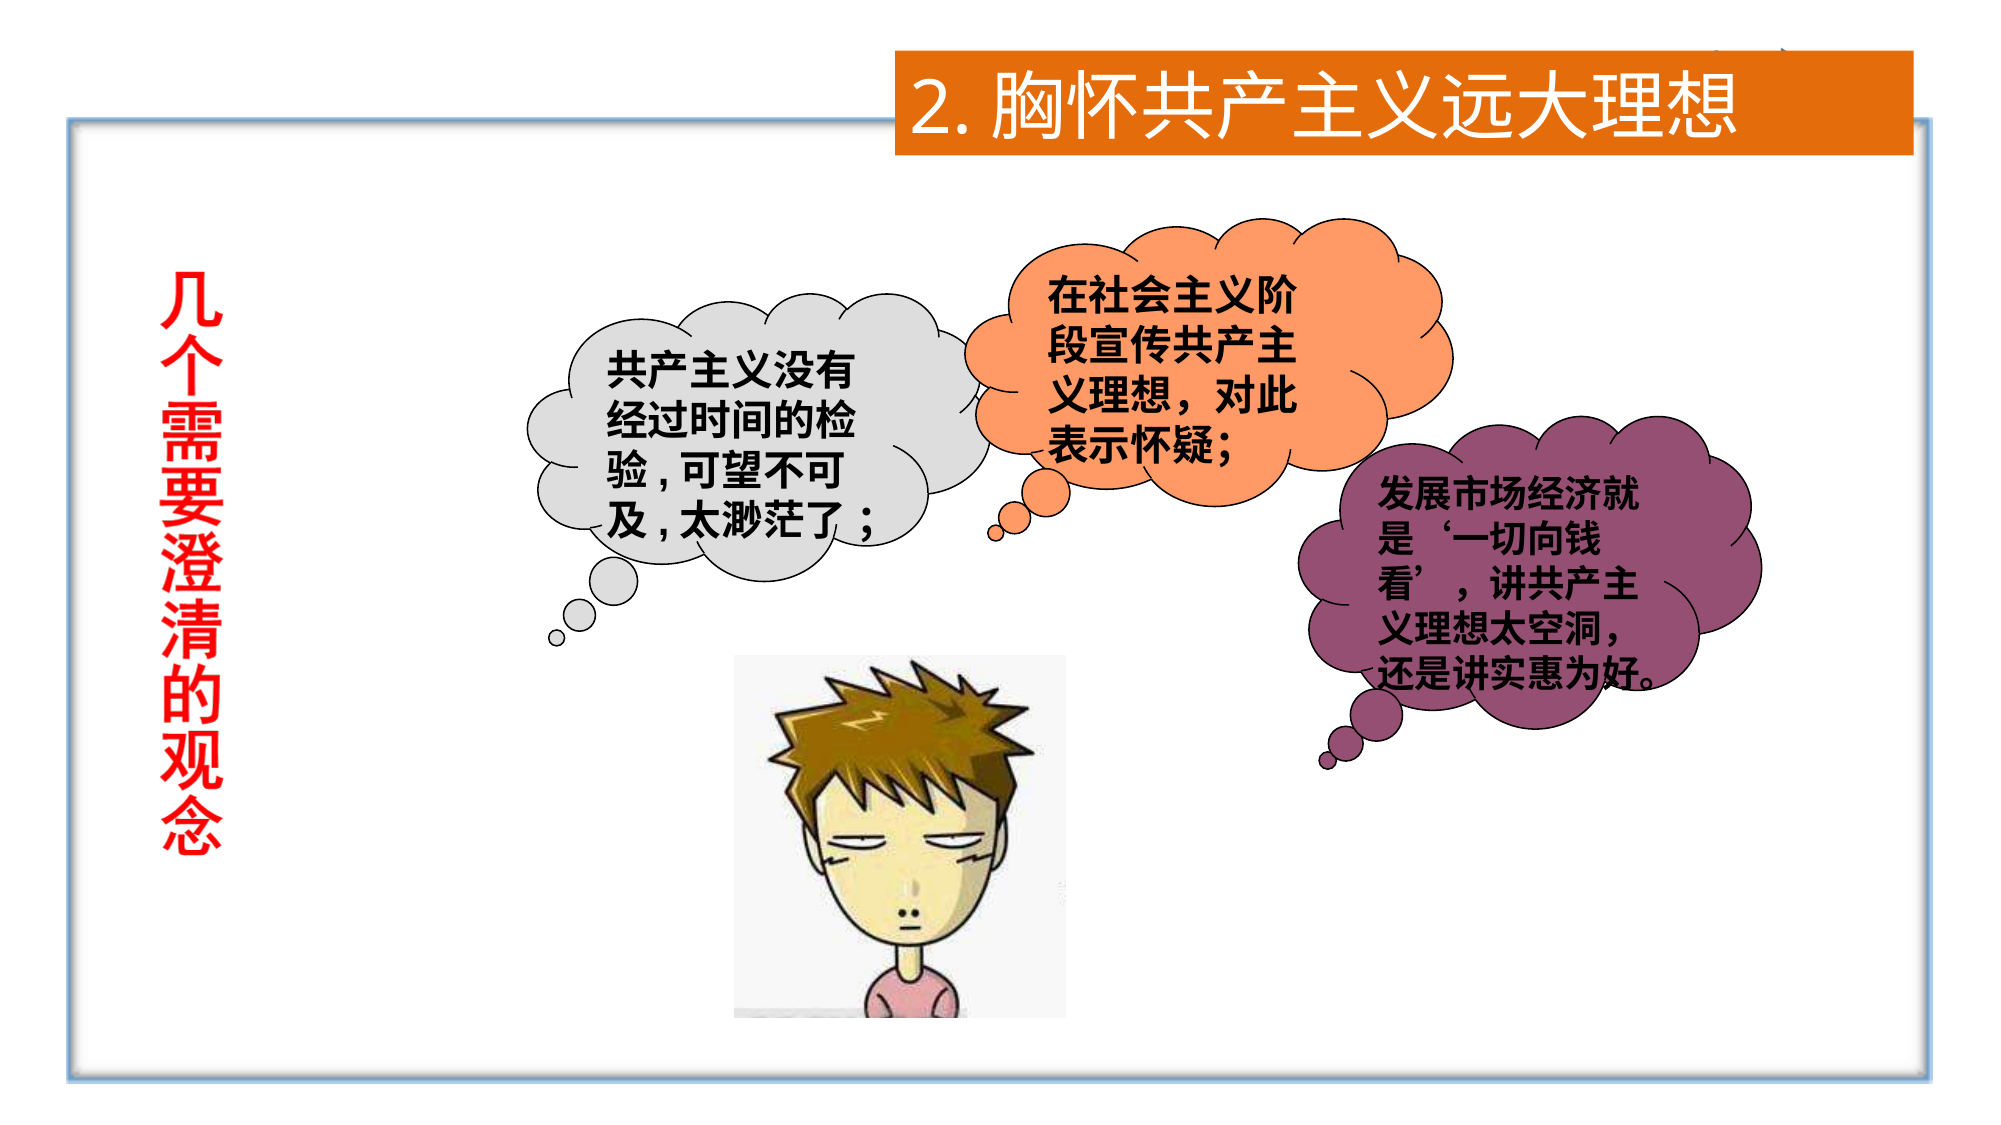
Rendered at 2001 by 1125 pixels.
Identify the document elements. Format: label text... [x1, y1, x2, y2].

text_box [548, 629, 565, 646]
text_box 共产主义没有经过时间的检验,可望不可及,太渺茫了 ； [563, 599, 596, 632]
text_box 共产主义没有经过时间的检验,可望不可及,太渺茫了 ； [589, 557, 638, 606]
picture [66, 117, 1933, 1084]
text_box 2.胸怀共产主义远大理想 [895, 50, 1914, 156]
text_box 在社会主义阶段宣传共产主义理想，对此表示怀疑； [964, 218, 1454, 542]
text_box 共产主义没有经过时间的检验,可望不可及,太渺茫了 ； [527, 293, 990, 582]
text_box 发展市场经济就是‘一切向钱看’，讲共产主义理想太空洞，还是讲实惠为好。 [1298, 416, 1762, 770]
